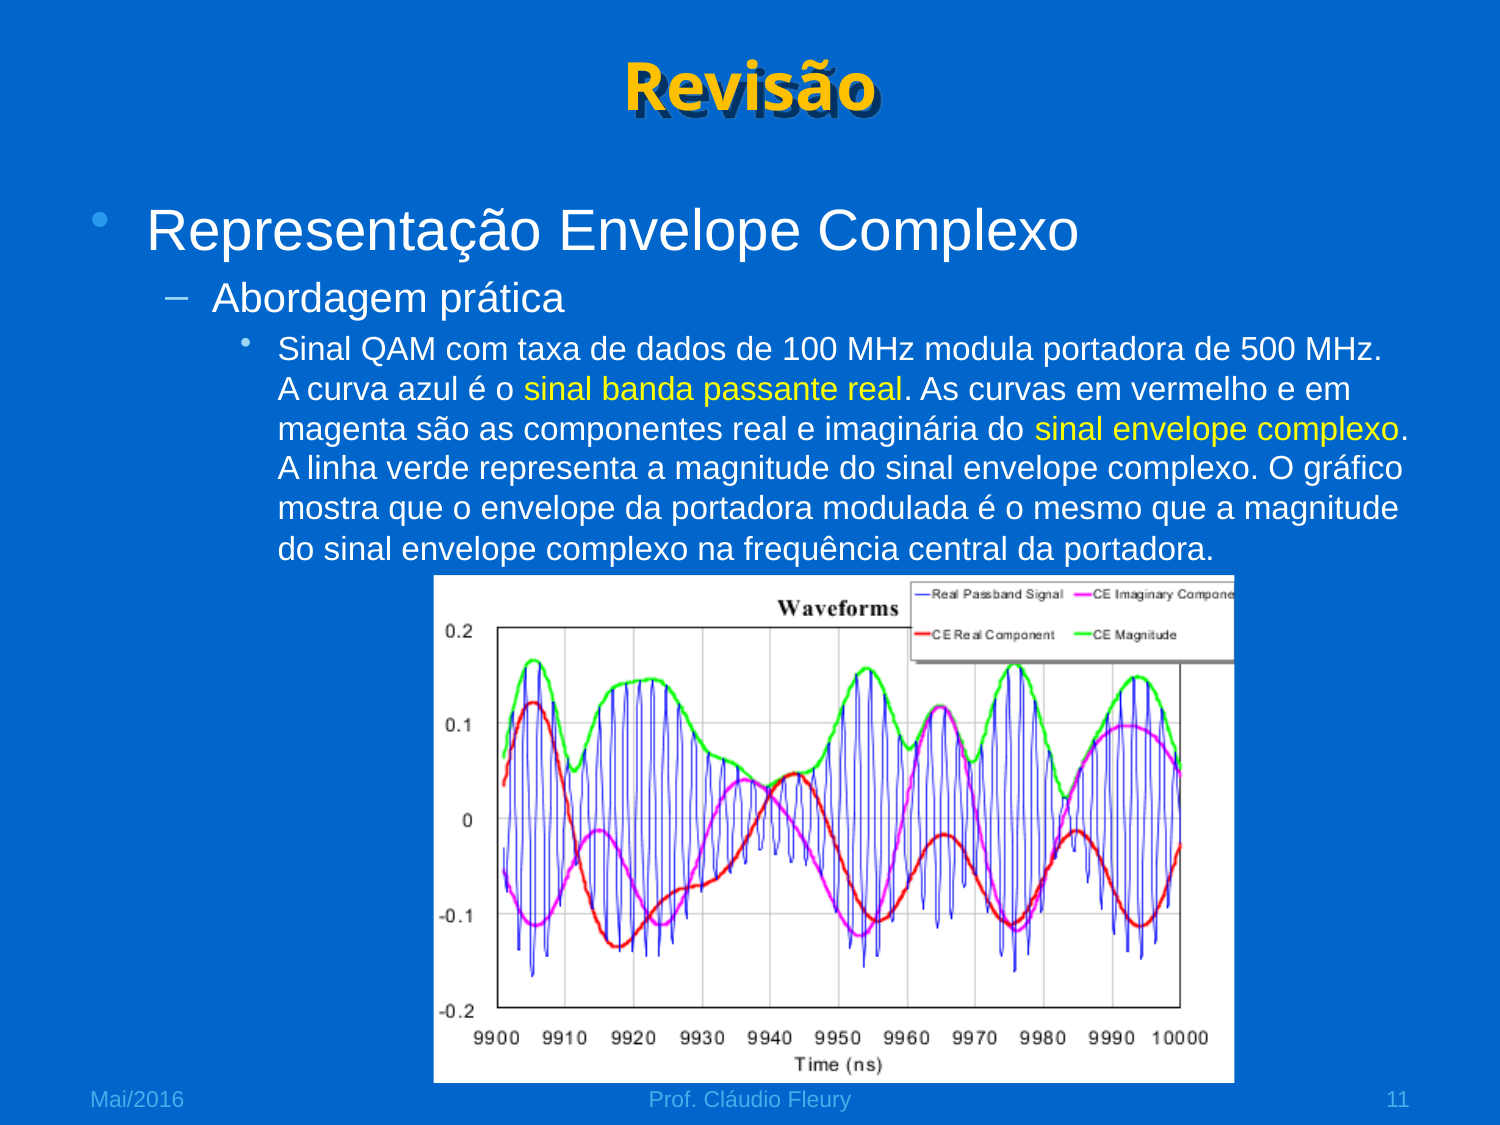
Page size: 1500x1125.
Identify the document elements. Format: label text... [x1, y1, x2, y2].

list Representação Envelope Complexo Abordagem prática Sinal QAM com taxa de dados de 100 MHz modula portadora de 500 MHz. A curva azul é o sinal banda passante real. As curvas em vermelho e em magenta são as componentes real e imaginária do sinal envelope complexo. A linha verde representa a magnitude do sinal envelope complexo. O gráfico mostra que o envelope da portadora modulada é o mesmo que a magnitude do sinal envelope complexo na frequência central da portadora. [75, 184, 1425, 1059]
footer Prof. Cláudio Fleury [512, 1090, 988, 1118]
slide_number 11 [1074, 1077, 1425, 1118]
picture [433, 575, 1235, 1083]
slide_number Mai/2016 [75, 1077, 425, 1118]
title Revisão [75, 19, 1425, 149]
